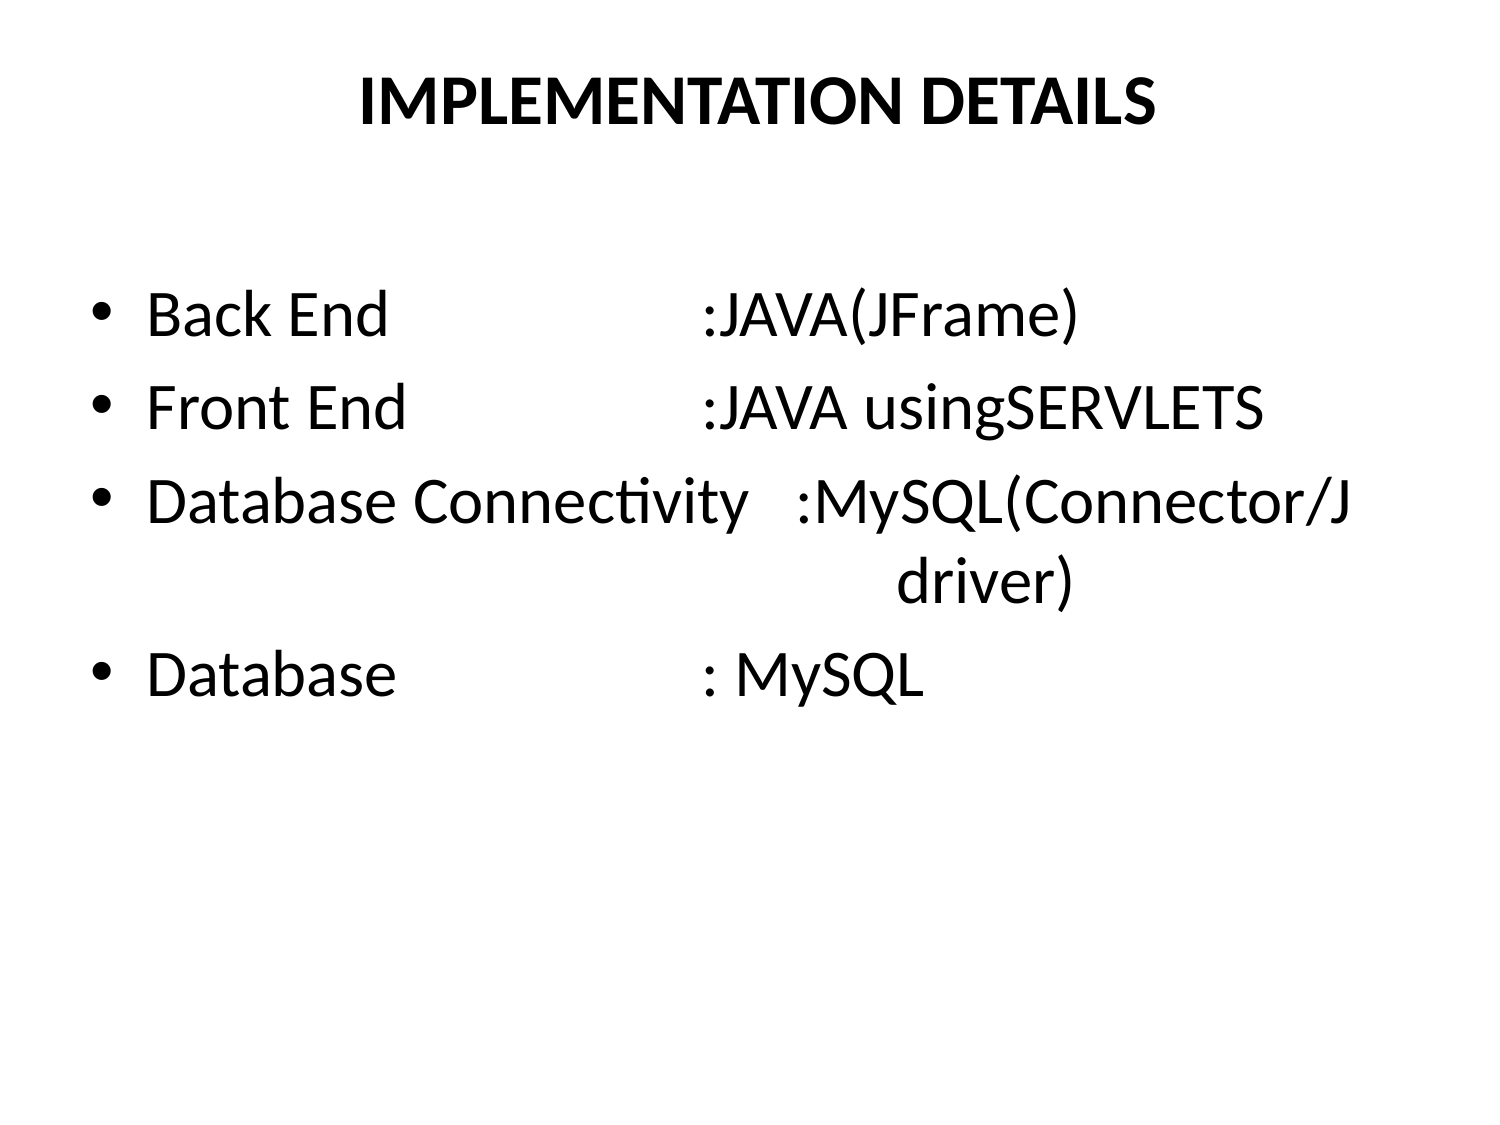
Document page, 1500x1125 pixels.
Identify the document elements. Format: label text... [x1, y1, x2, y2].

list Back End :JAVA(JFrame) Front End :JAVA usingSERVLETS Database Connectivity :MySQL(Connector/J driver) Database : MySQL [75, 262, 1425, 1005]
title IMPLEMENTATION DETAILS [75, 45, 1425, 233]
